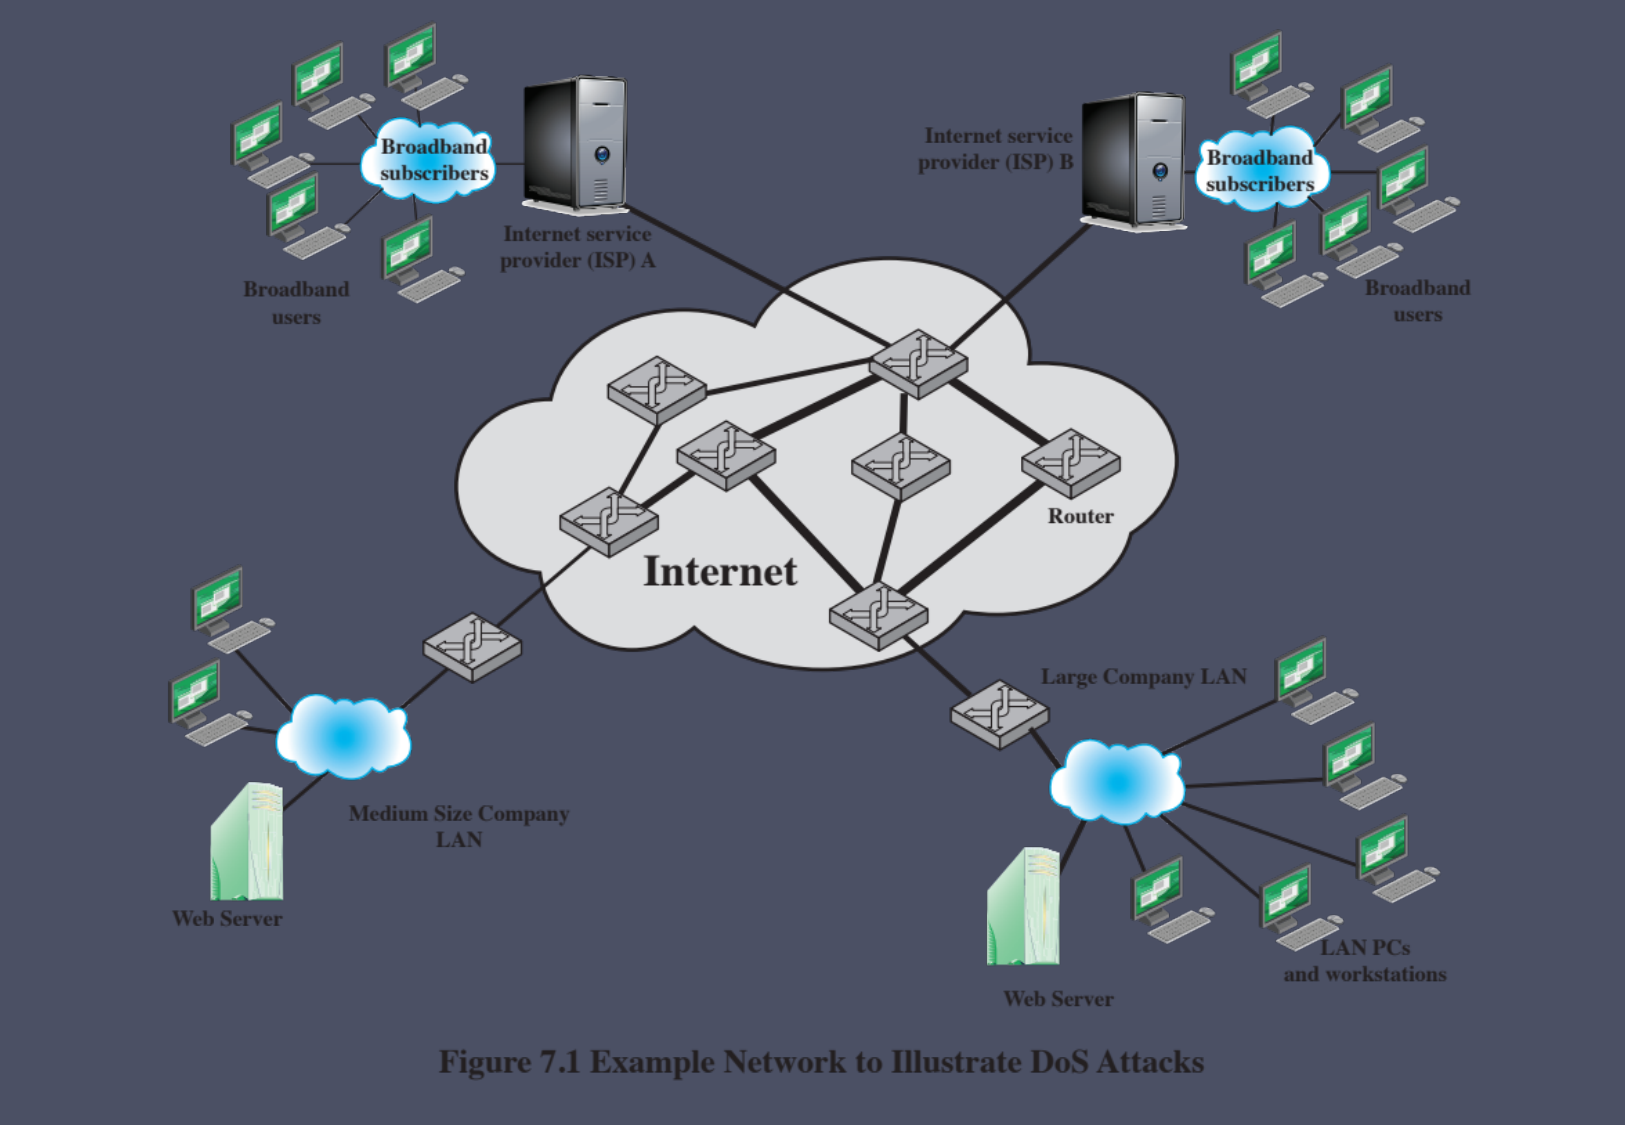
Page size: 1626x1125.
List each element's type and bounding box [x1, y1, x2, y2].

picture [84, 0, 1541, 1125]
